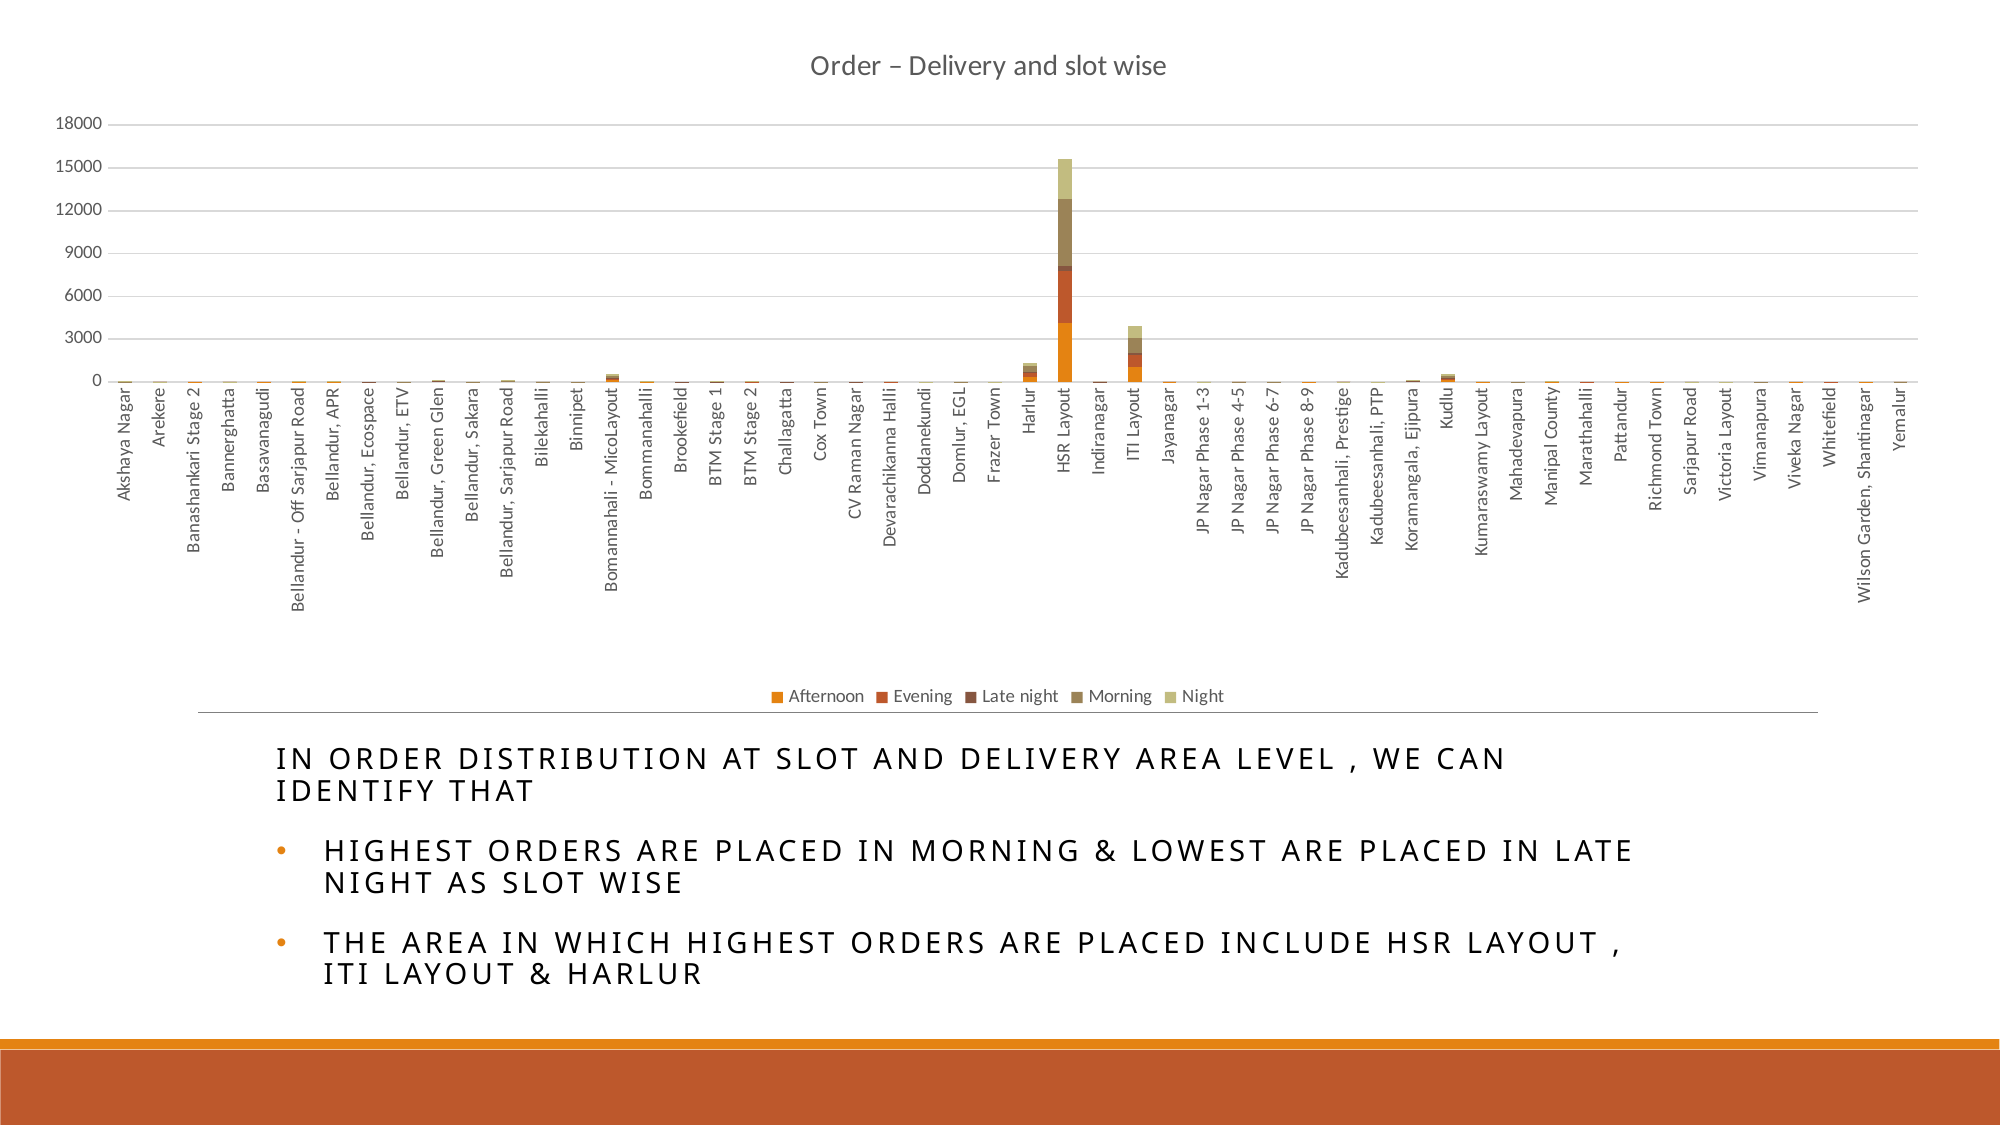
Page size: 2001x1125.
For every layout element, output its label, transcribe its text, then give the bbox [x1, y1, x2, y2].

chart [28, 44, 1968, 714]
subtitle In order distribution at slot and delivery area level , we can identify that Highest orders are placed in morning & lowest are placed in late night as slot wise The area in which highest orders are placed include hsr layout , iti layout & harlur [261, 737, 1679, 970]
